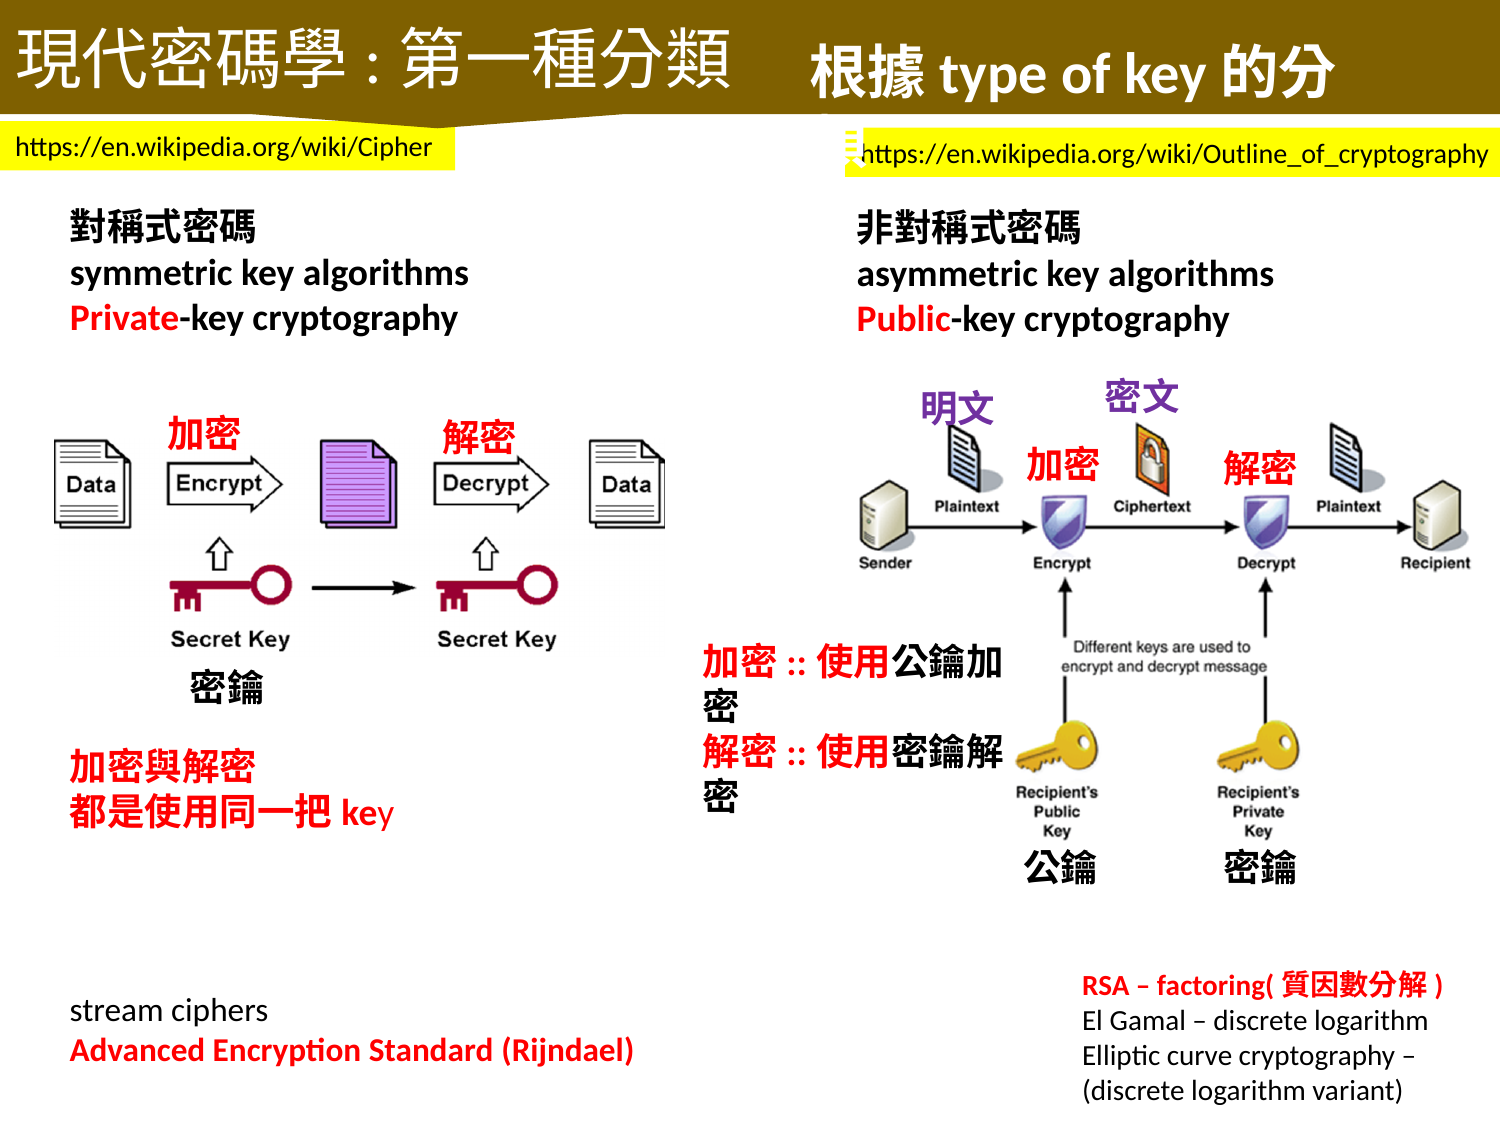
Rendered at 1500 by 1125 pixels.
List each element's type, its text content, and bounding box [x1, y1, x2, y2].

text_box 根據type of key的分類 [794, 27, 1390, 114]
text_box 密文 [1090, 365, 1196, 418]
text_box https://en.wikipedia.org/wiki/Outline_of_cryptography [845, 127, 1500, 177]
text_box 非對稱式密碼 asymmetric key algorithms Public-key cryptography [841, 196, 1339, 348]
text_box 加密 [152, 402, 259, 436]
text_box 密鑰 [1208, 851, 1315, 897]
text_box 加密與解密 都是使用同一把key [54, 735, 630, 842]
text_box 解密 [427, 406, 534, 436]
text_box 密鑰 [174, 665, 281, 717]
text_box 現代密碼學:第一種分類 [0, 0, 1500, 129]
text_box 對稱式密碼 symmetric key algorithms Private-key cryptography [54, 195, 525, 347]
text_box 加密::使用公鑰加密 解密::使用密鑰解密 [687, 630, 849, 737]
text_box 公鑰 [1008, 851, 1115, 897]
text_box stream ciphers Advanced Encryption Standard (Rijndael) [54, 980, 665, 1077]
text_box RSA – factoring(質因數分解) El Gamal – discrete logarithm Elliptic curve cryptography – (discrete logarithm variant) [1067, 958, 1470, 1116]
text_box 明文 [905, 377, 1012, 418]
picture [854, 419, 1475, 844]
text_box https://en.wikipedia.org/wiki/Cipher [0, 121, 456, 171]
picture [54, 438, 665, 657]
